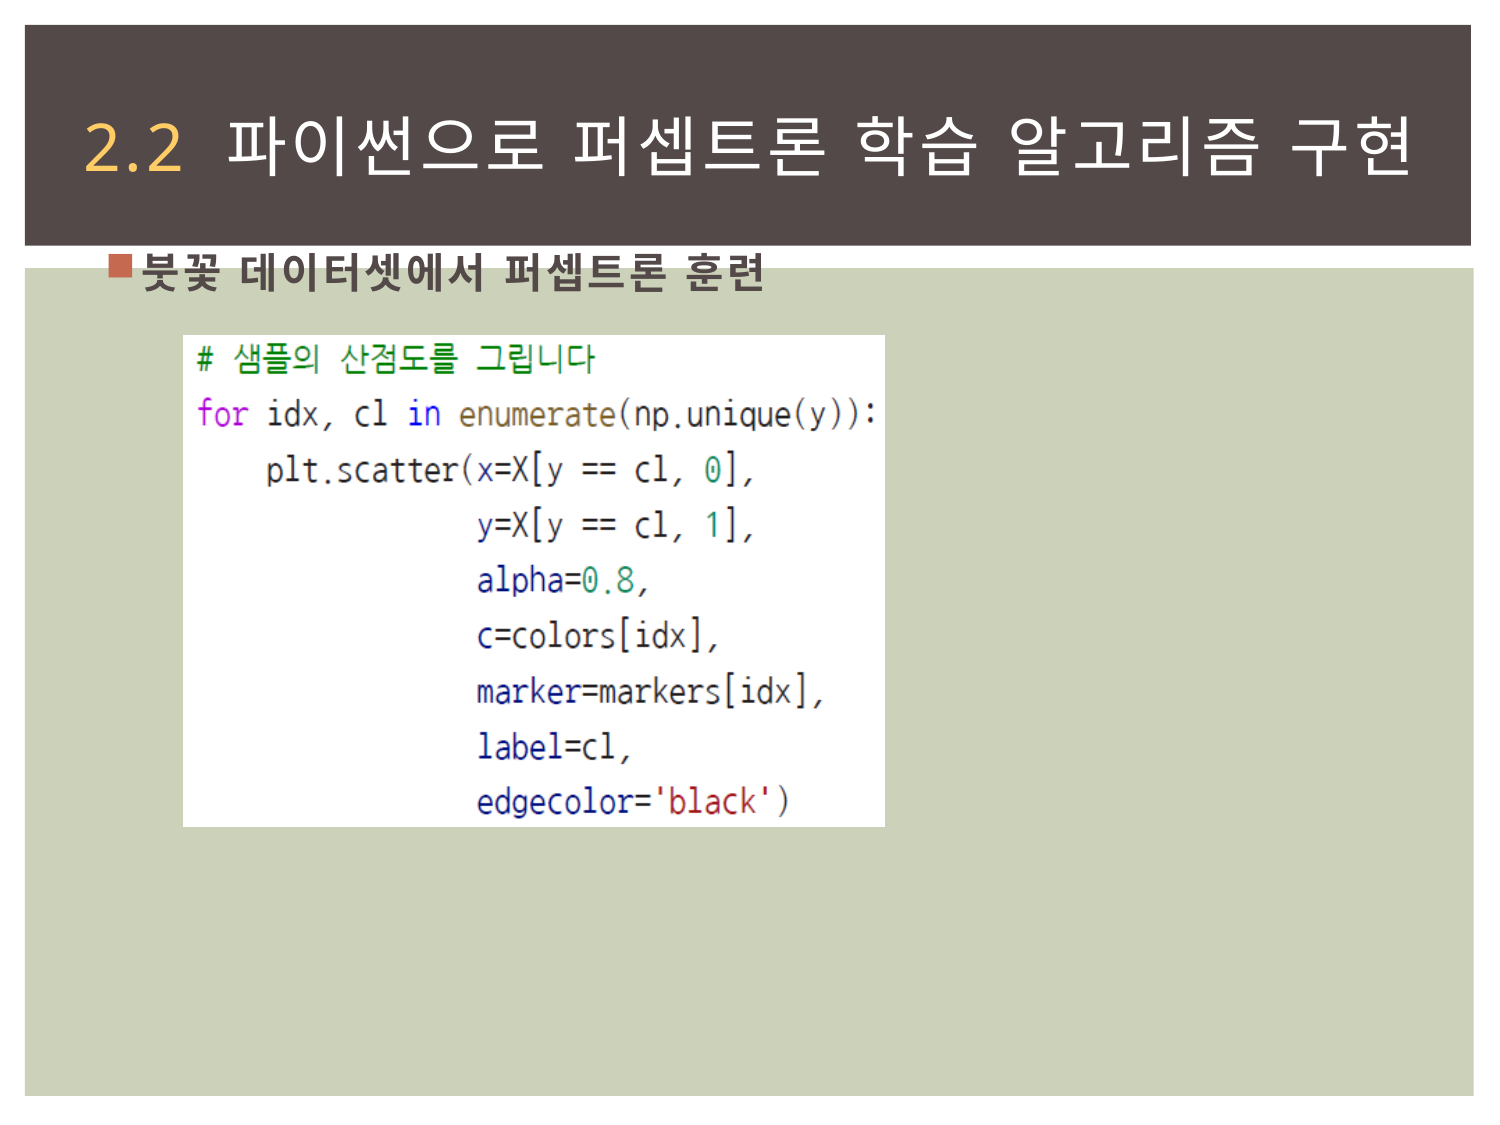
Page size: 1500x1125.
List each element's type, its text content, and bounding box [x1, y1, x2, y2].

title 2.2 파이썬으로 퍼셉트론 학습 알고리즘 구현 [62, 58, 1438, 232]
list 붓꽃 데이터셋에서 퍼셉트론 훈련 [81, 239, 1440, 1054]
picture [182, 335, 886, 827]
